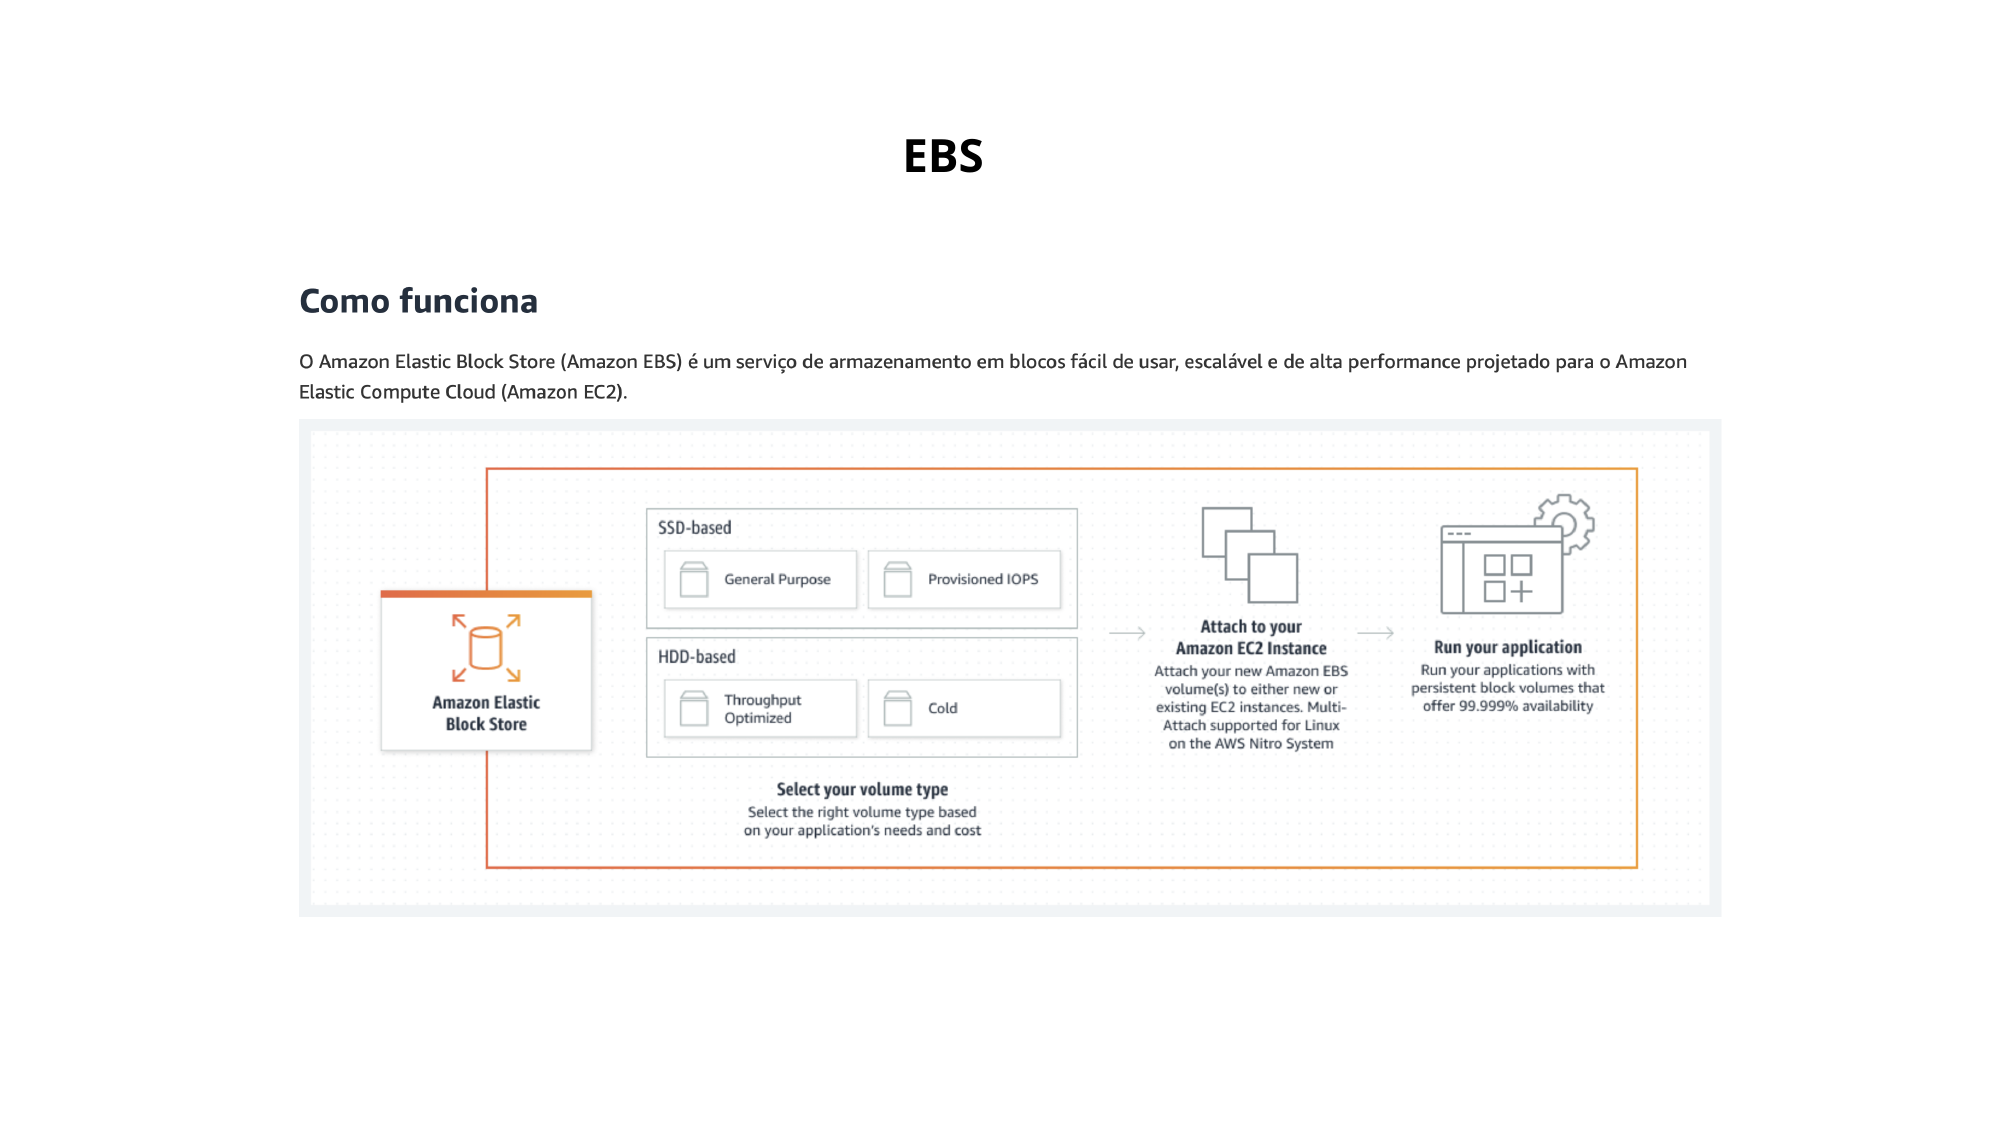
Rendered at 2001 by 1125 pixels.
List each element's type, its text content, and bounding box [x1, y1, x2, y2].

picture [273, 259, 1726, 933]
text_box EBS [887, 119, 999, 189]
